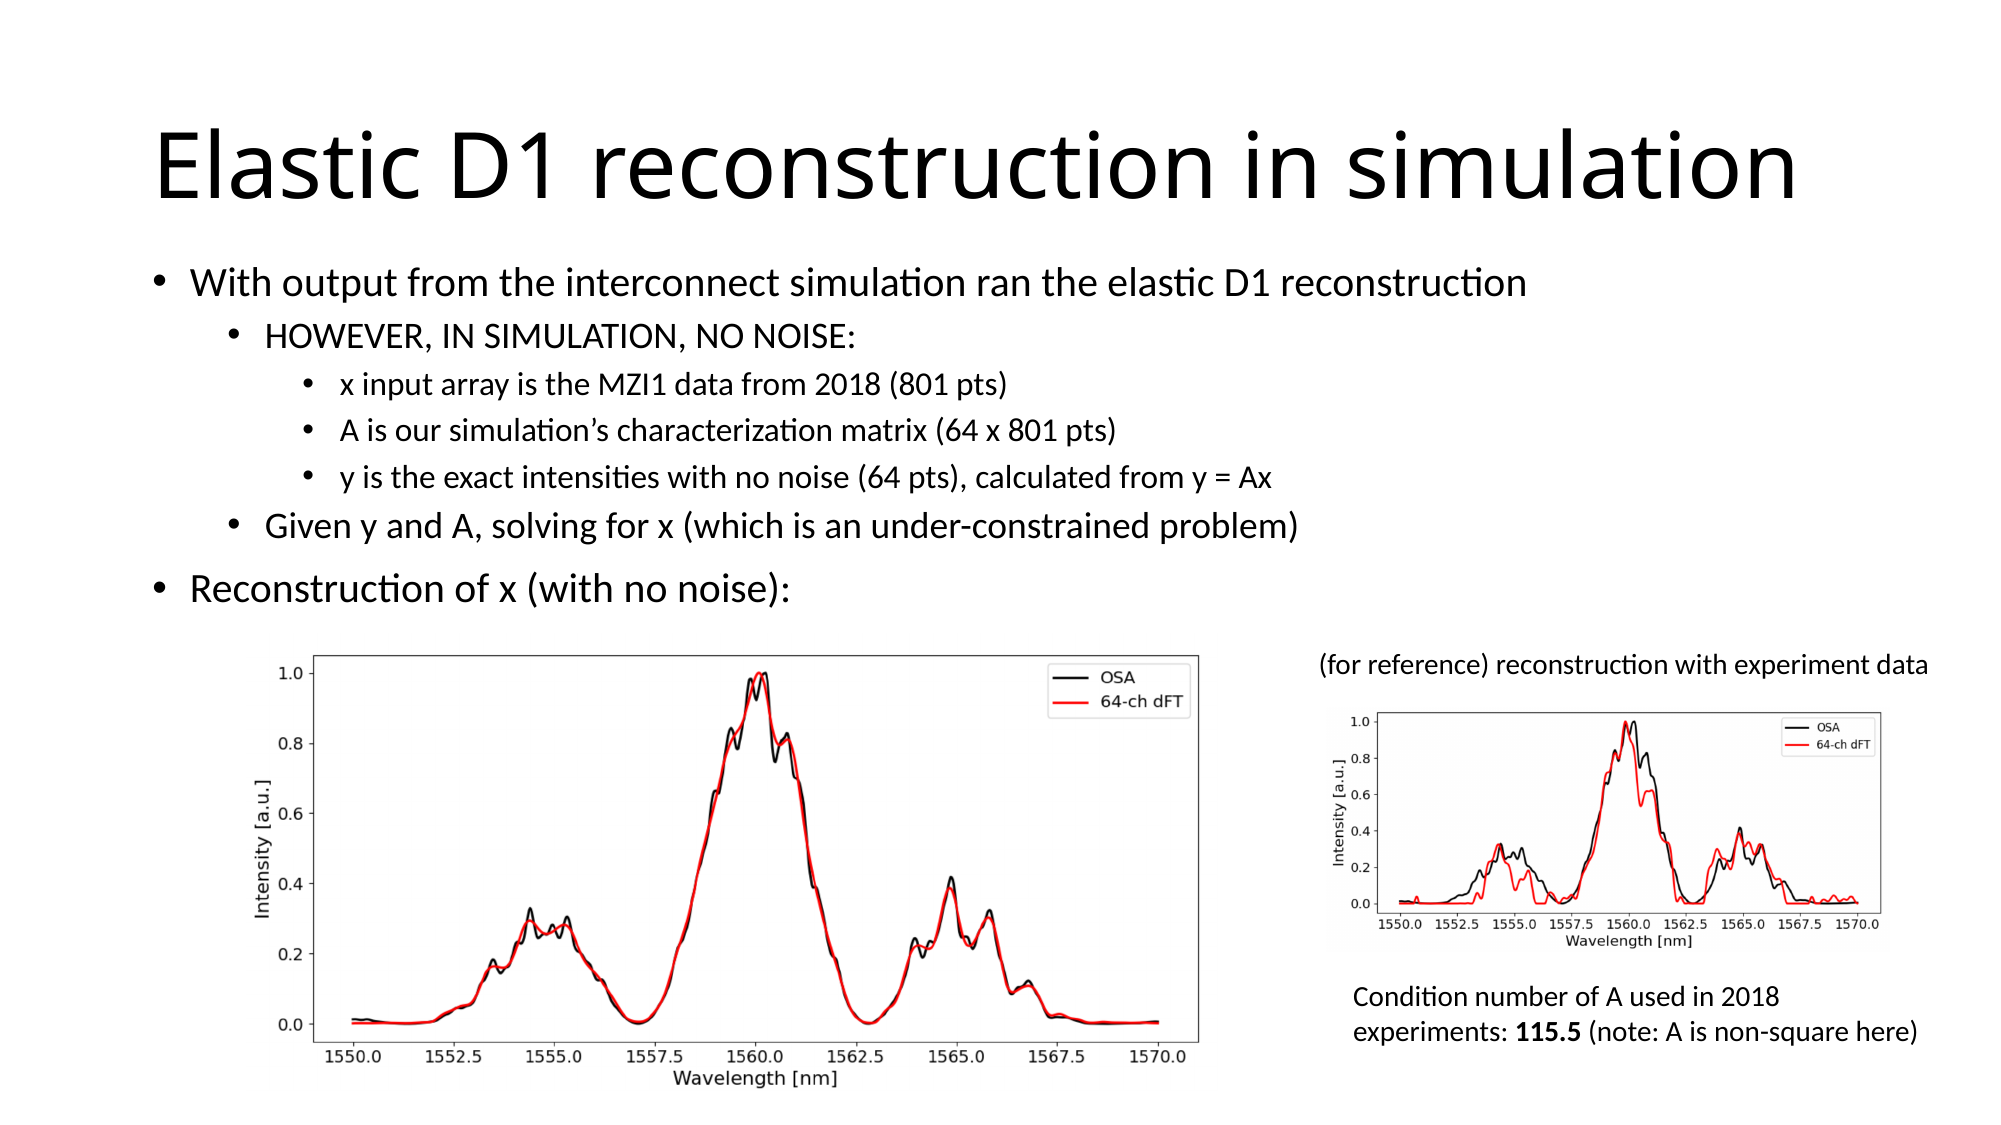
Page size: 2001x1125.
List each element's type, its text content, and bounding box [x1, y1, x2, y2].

text_box Condition number of A used in 2018 experiments: 115.5 (note: A is non-square here) [1338, 970, 1944, 1055]
text_box (for reference) reconstruction with experiment data [1303, 638, 1945, 688]
picture [1326, 706, 1890, 952]
picture [246, 633, 1218, 1091]
title Elastic D1 reconstruction in simulation [137, 59, 1863, 253]
list With output from the interconnect simulation ran the elastic D1 reconstruction HOWEVER, IN SIMULATION, NO NOISE: x input array is the MZI1 data from 2018 (801 pts) A is our simulation’s characterization matrix (64 x 801 pts) y is the exact intensities with no noise (64 pts), calculated from y = Ax Given y and A, solving for x (which is an under-constrained problem) Reconstruction of x (with no noise): [137, 253, 1863, 1014]
